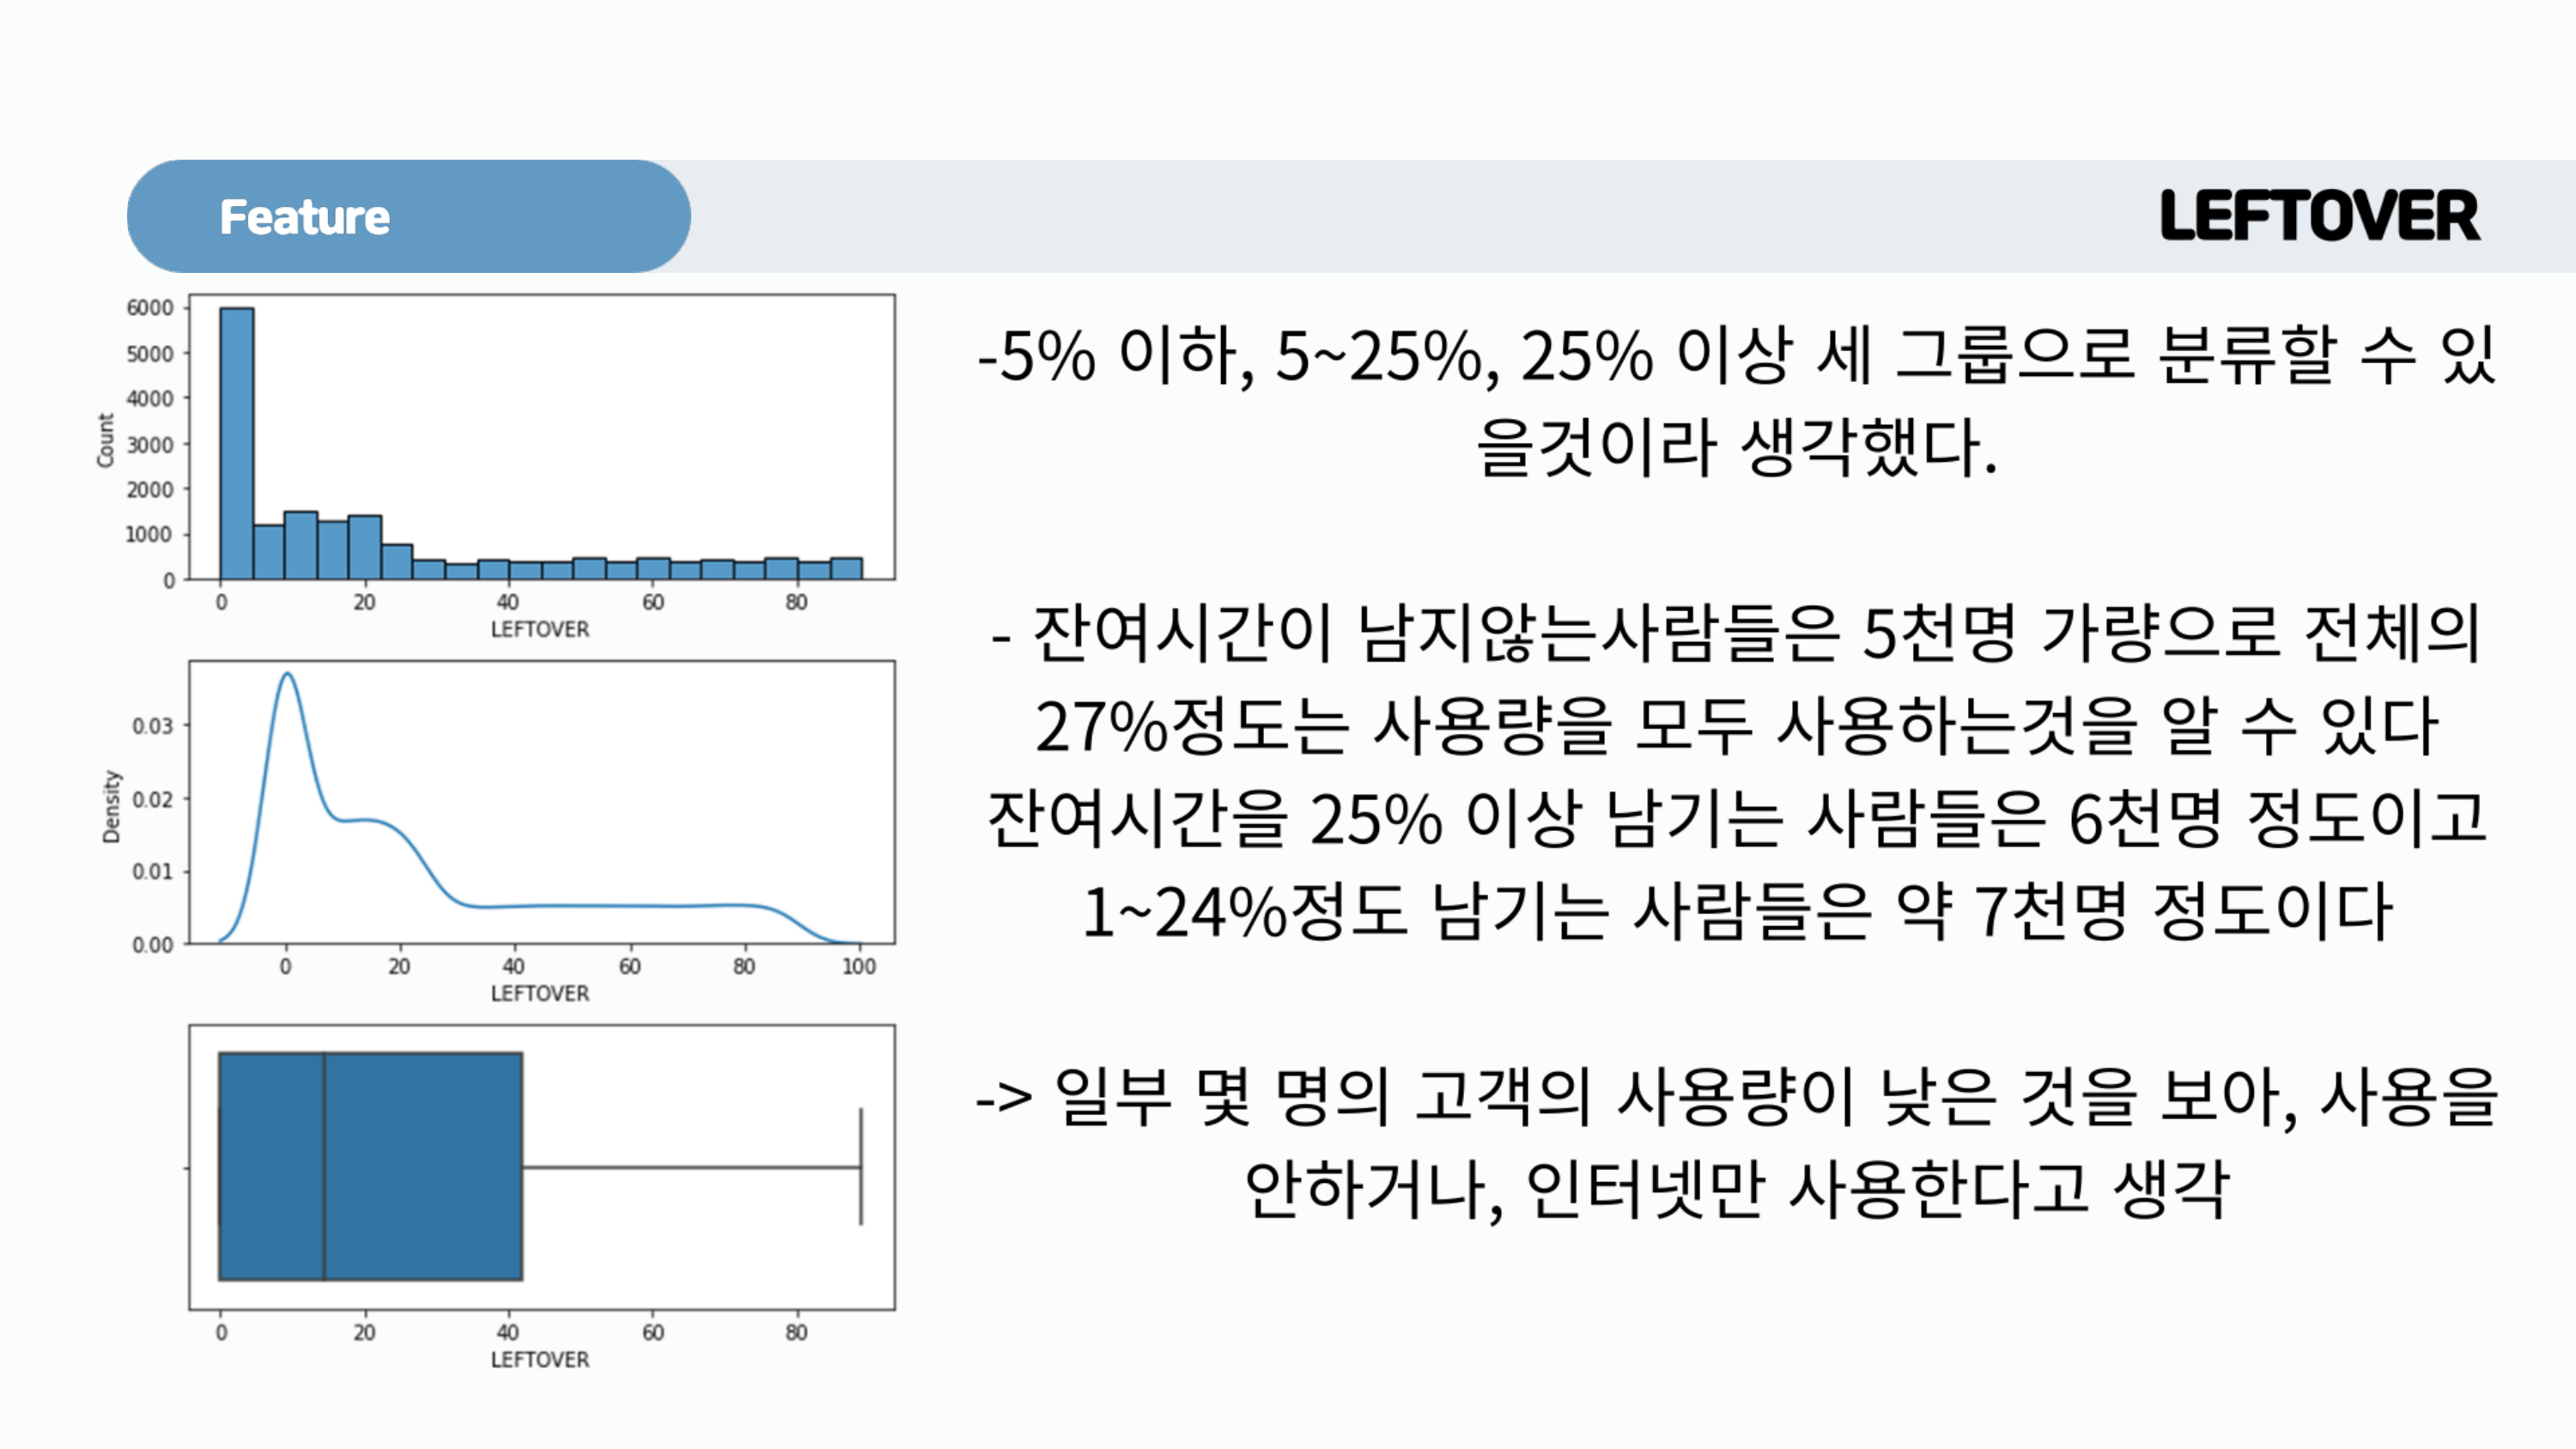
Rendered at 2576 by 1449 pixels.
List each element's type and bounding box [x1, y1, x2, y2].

picture [2148, 162, 2512, 270]
picture [954, 295, 2532, 1258]
text_box [84, 282, 906, 1384]
picture [213, 180, 410, 257]
text_box [692, 160, 2576, 273]
text_box [127, 160, 691, 273]
